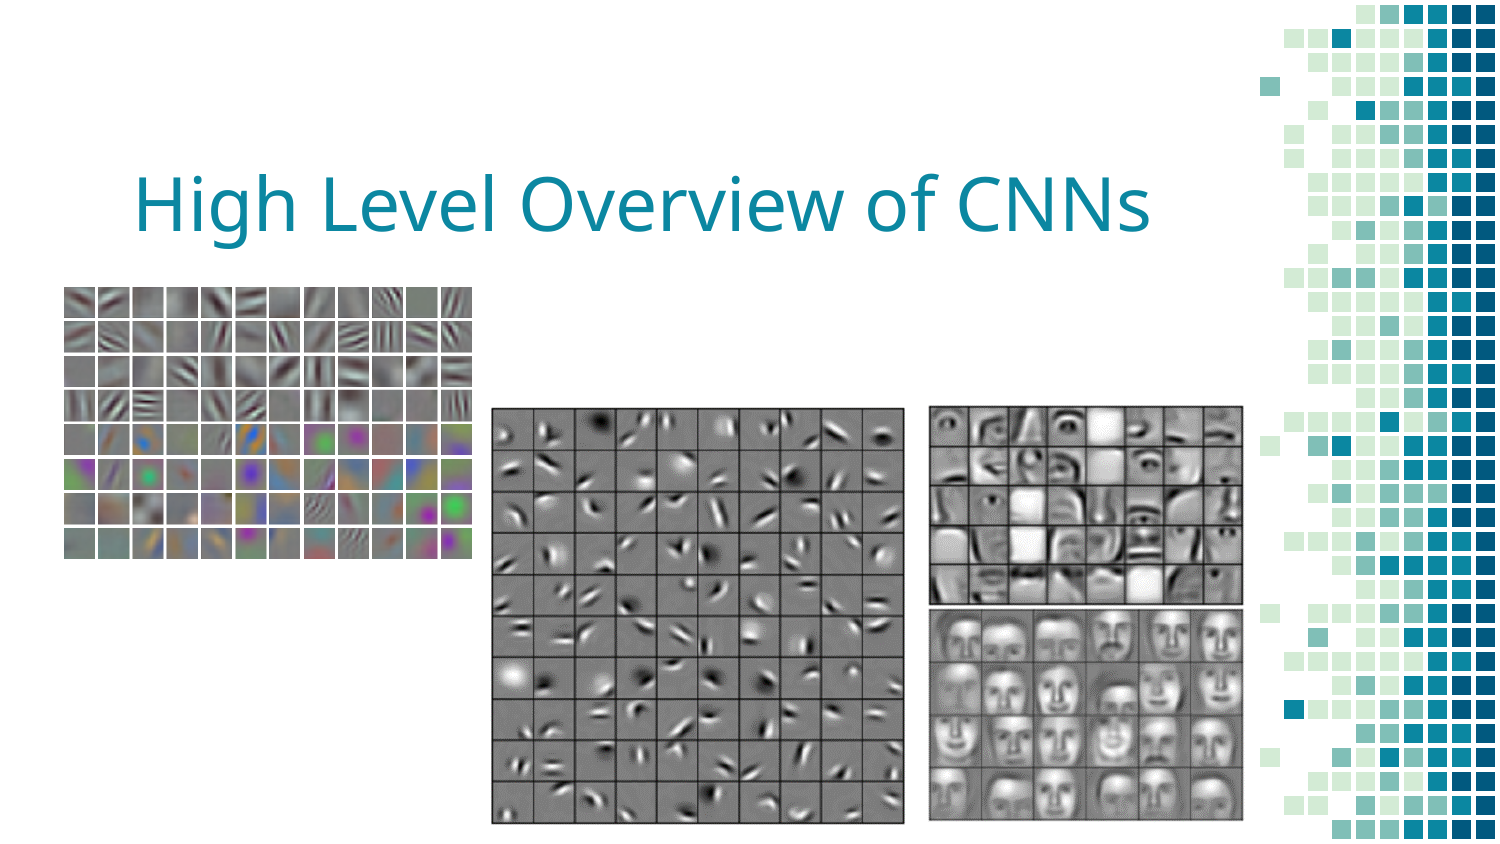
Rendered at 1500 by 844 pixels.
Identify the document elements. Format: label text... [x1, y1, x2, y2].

picture [489, 404, 1251, 827]
title High Level Overview of CNNs [117, 121, 1227, 262]
picture [59, 283, 473, 560]
